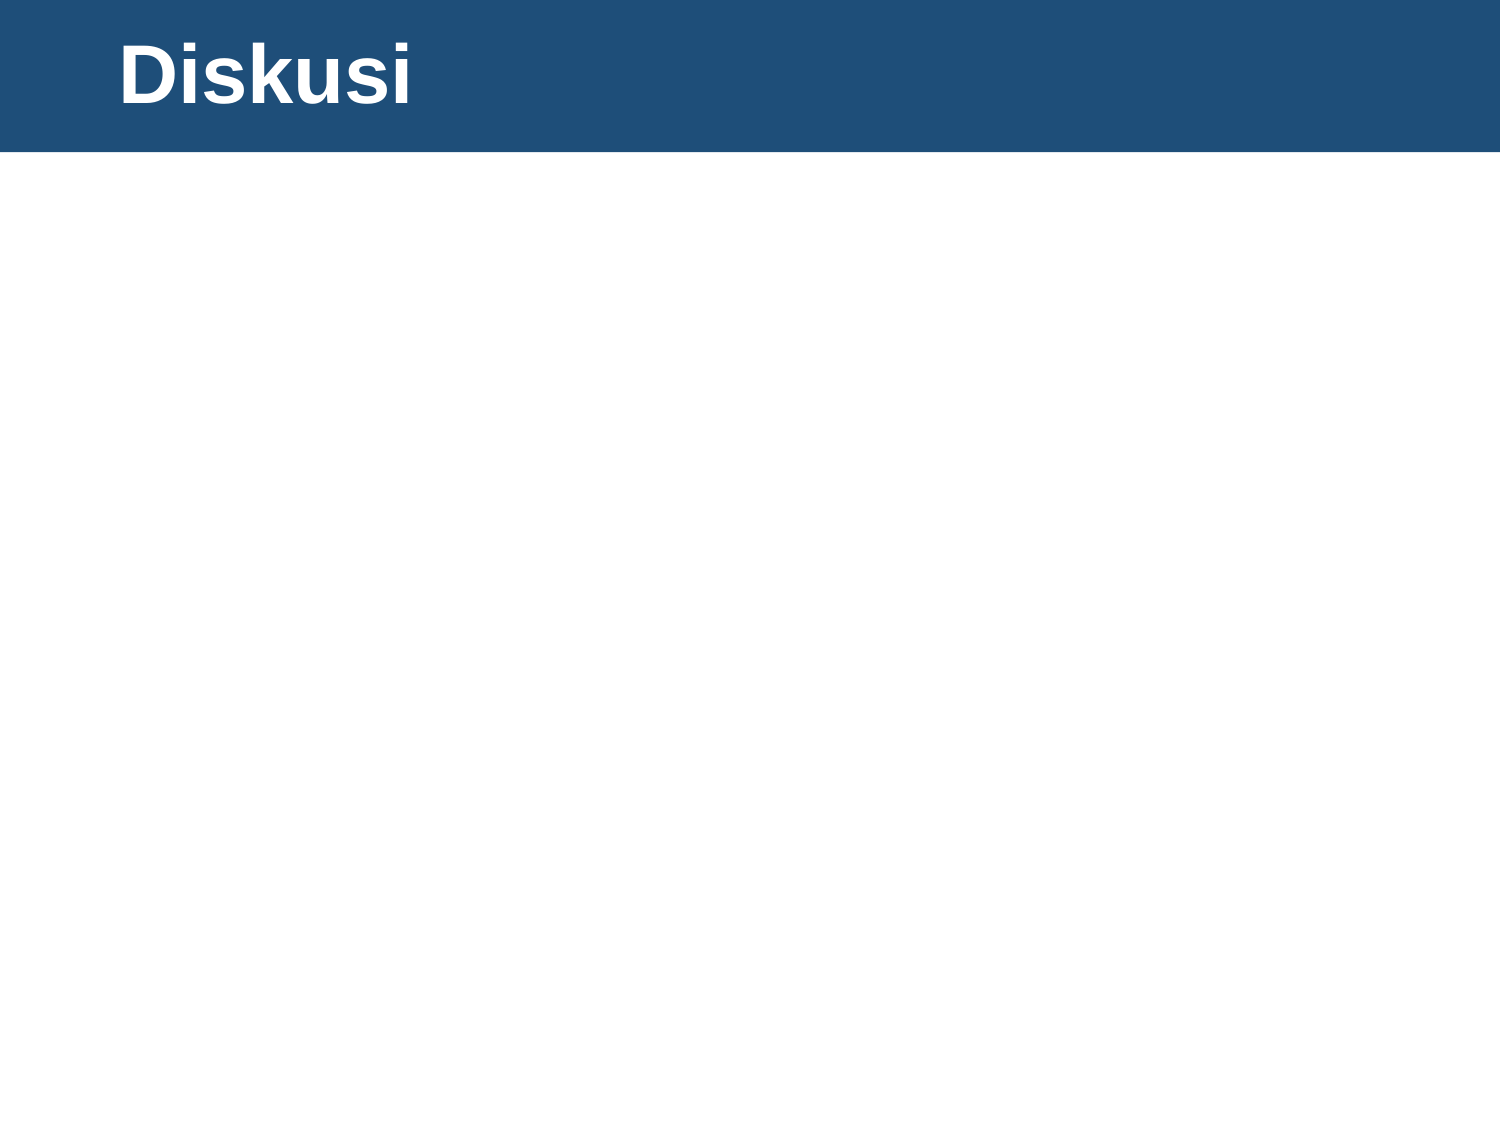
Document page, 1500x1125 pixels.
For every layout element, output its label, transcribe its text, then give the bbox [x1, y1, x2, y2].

title Diskusi [103, 29, 1417, 125]
